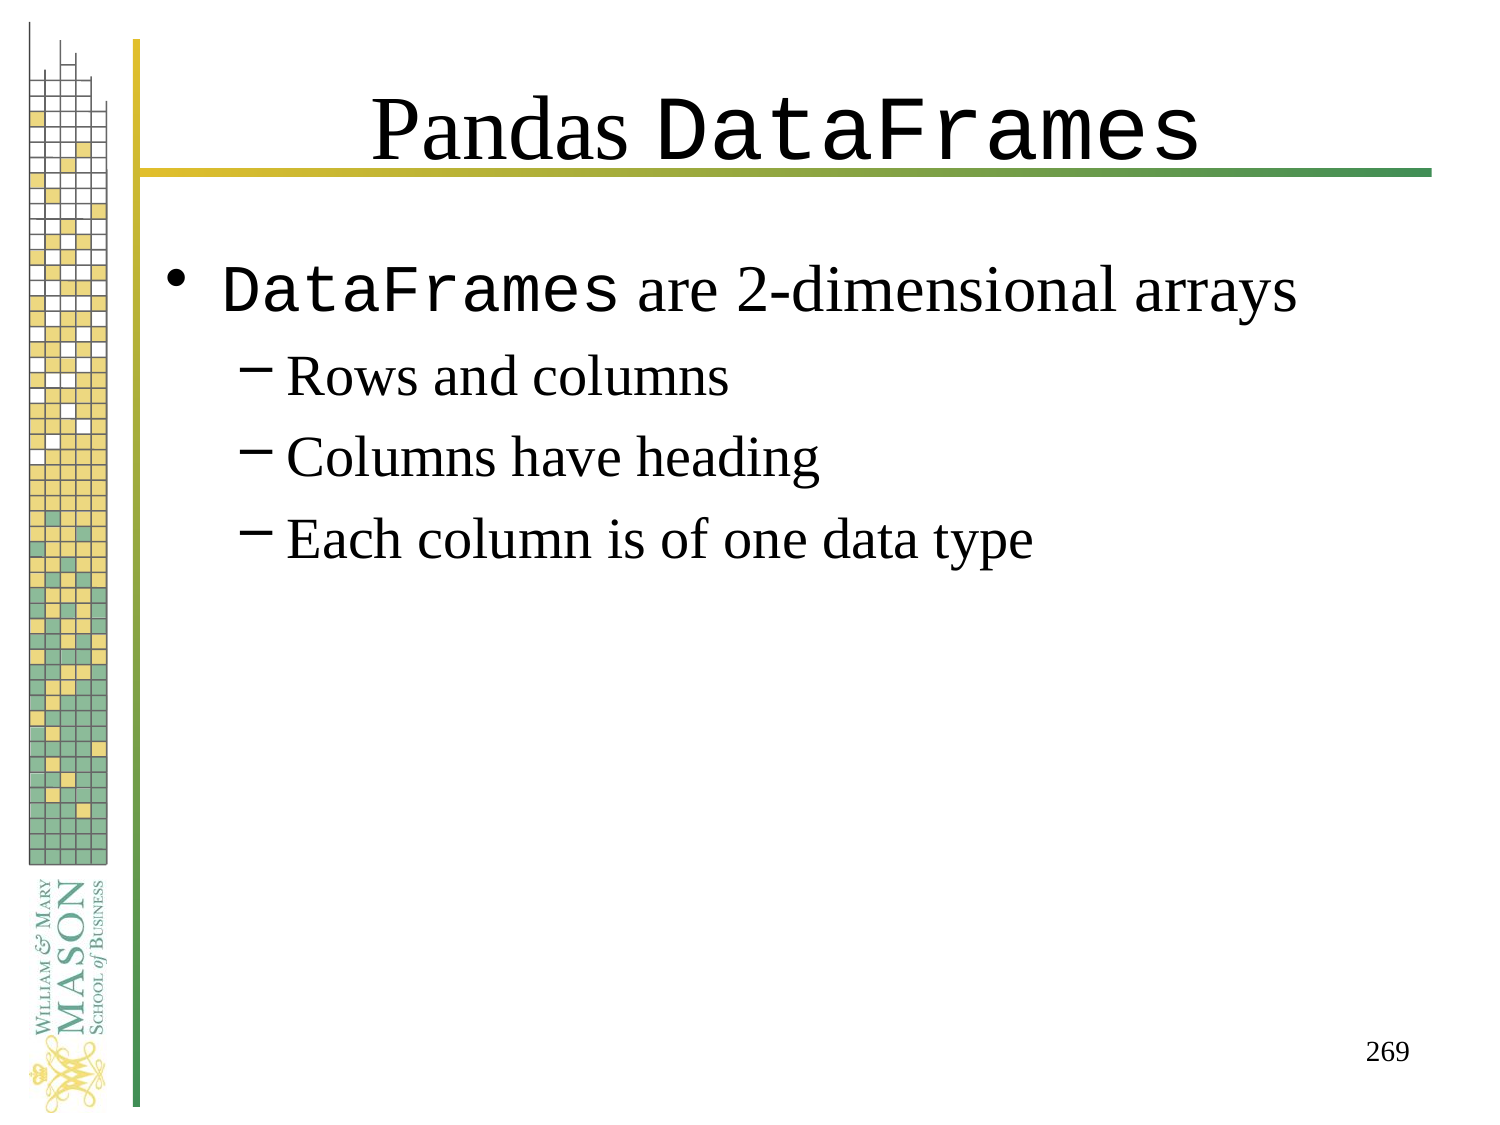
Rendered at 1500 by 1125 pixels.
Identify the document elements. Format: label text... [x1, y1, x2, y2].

list DataFrames are 2-dimensional arrays Rows and columns Columns have heading Each column is of one data type [150, 237, 1500, 1005]
title Pandas DataFrames [150, 45, 1425, 200]
table_cell != [29, 879, 107, 1113]
slide_number 269 [1048, 1024, 1426, 1103]
